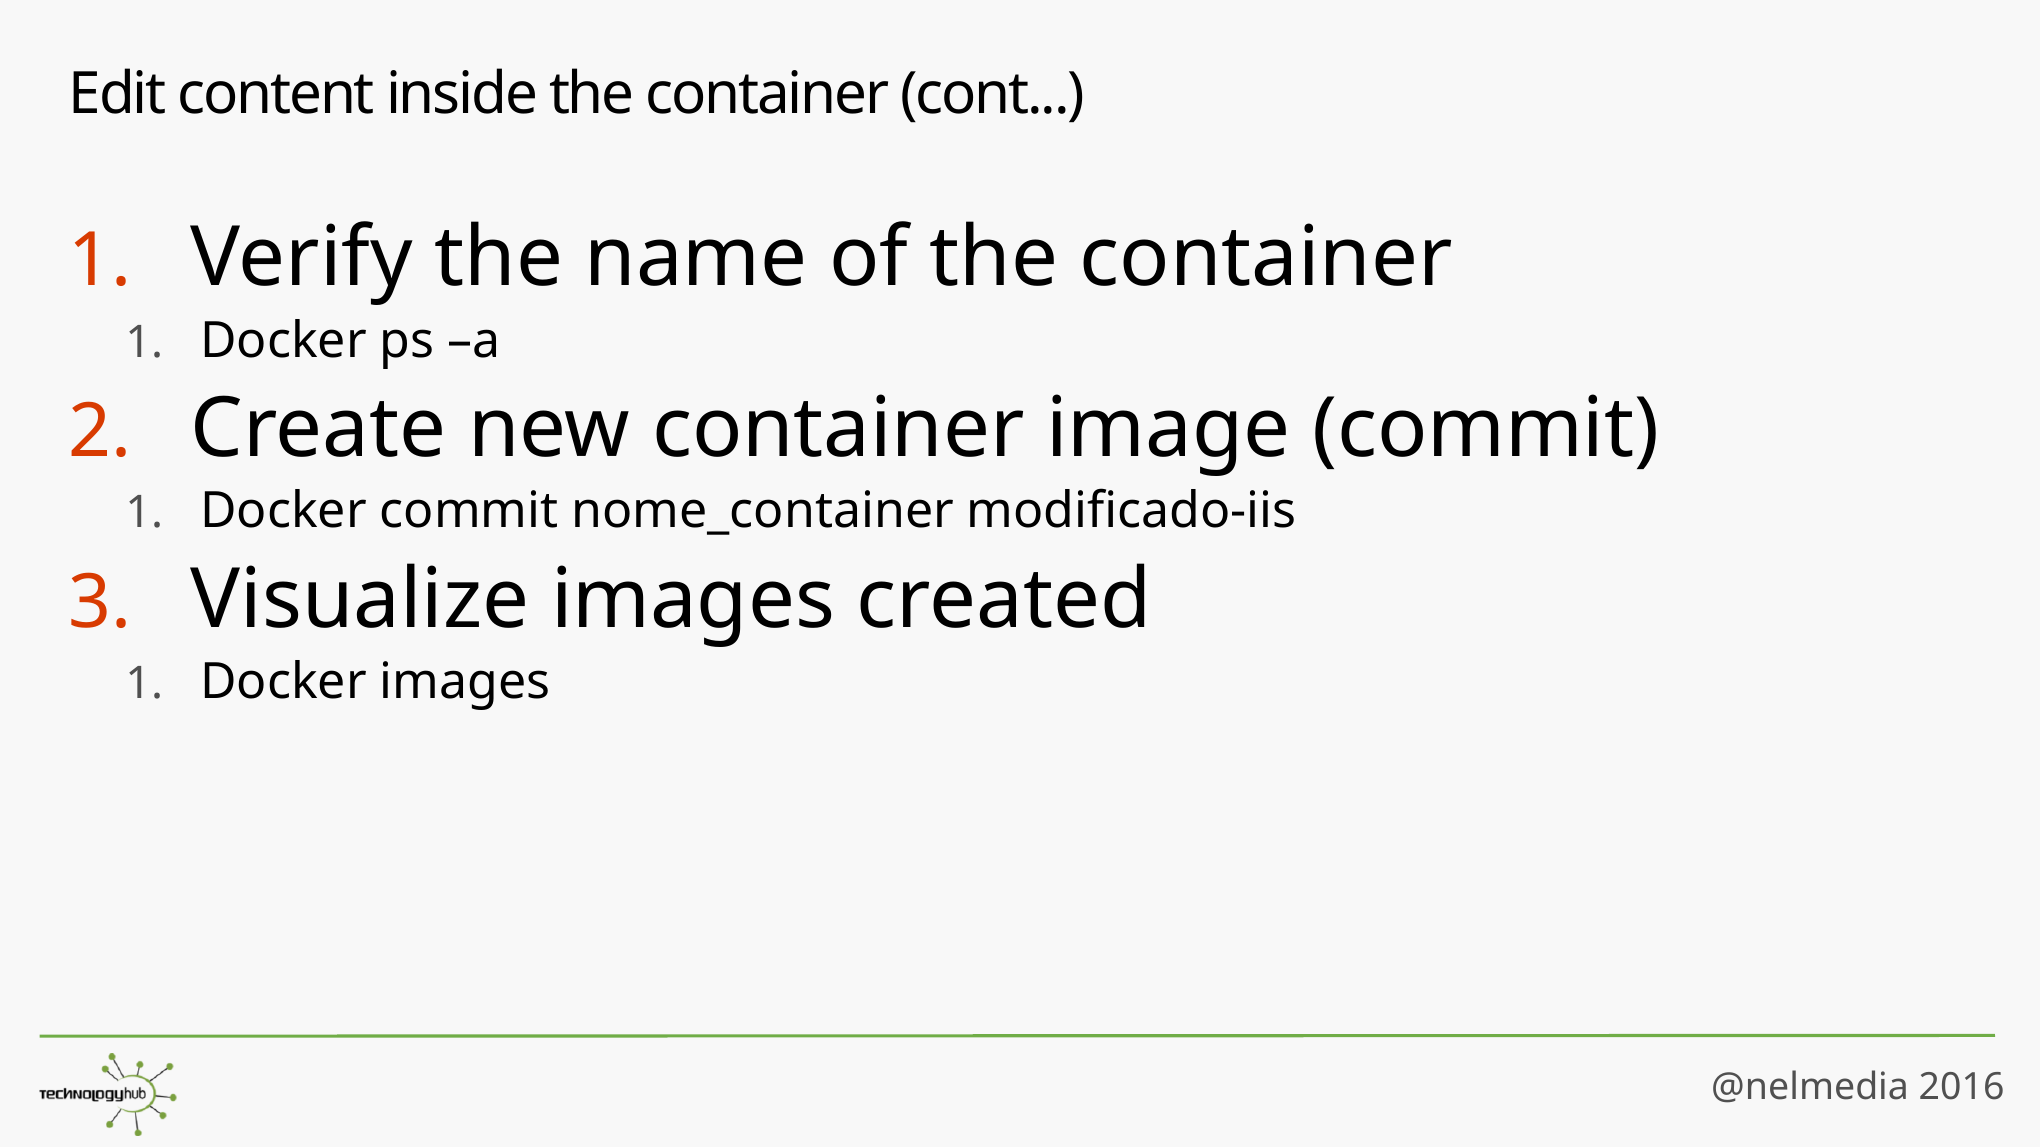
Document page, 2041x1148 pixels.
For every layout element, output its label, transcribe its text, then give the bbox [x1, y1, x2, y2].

list Verify the name of the container Docker ps –a Create new container image (commit) Docker commit nome_container modificado-iis Visualize images created Docker images [45, 199, 1996, 987]
picture [20, 1048, 189, 1139]
title Edit content inside the container (cont...) [45, 48, 1996, 199]
